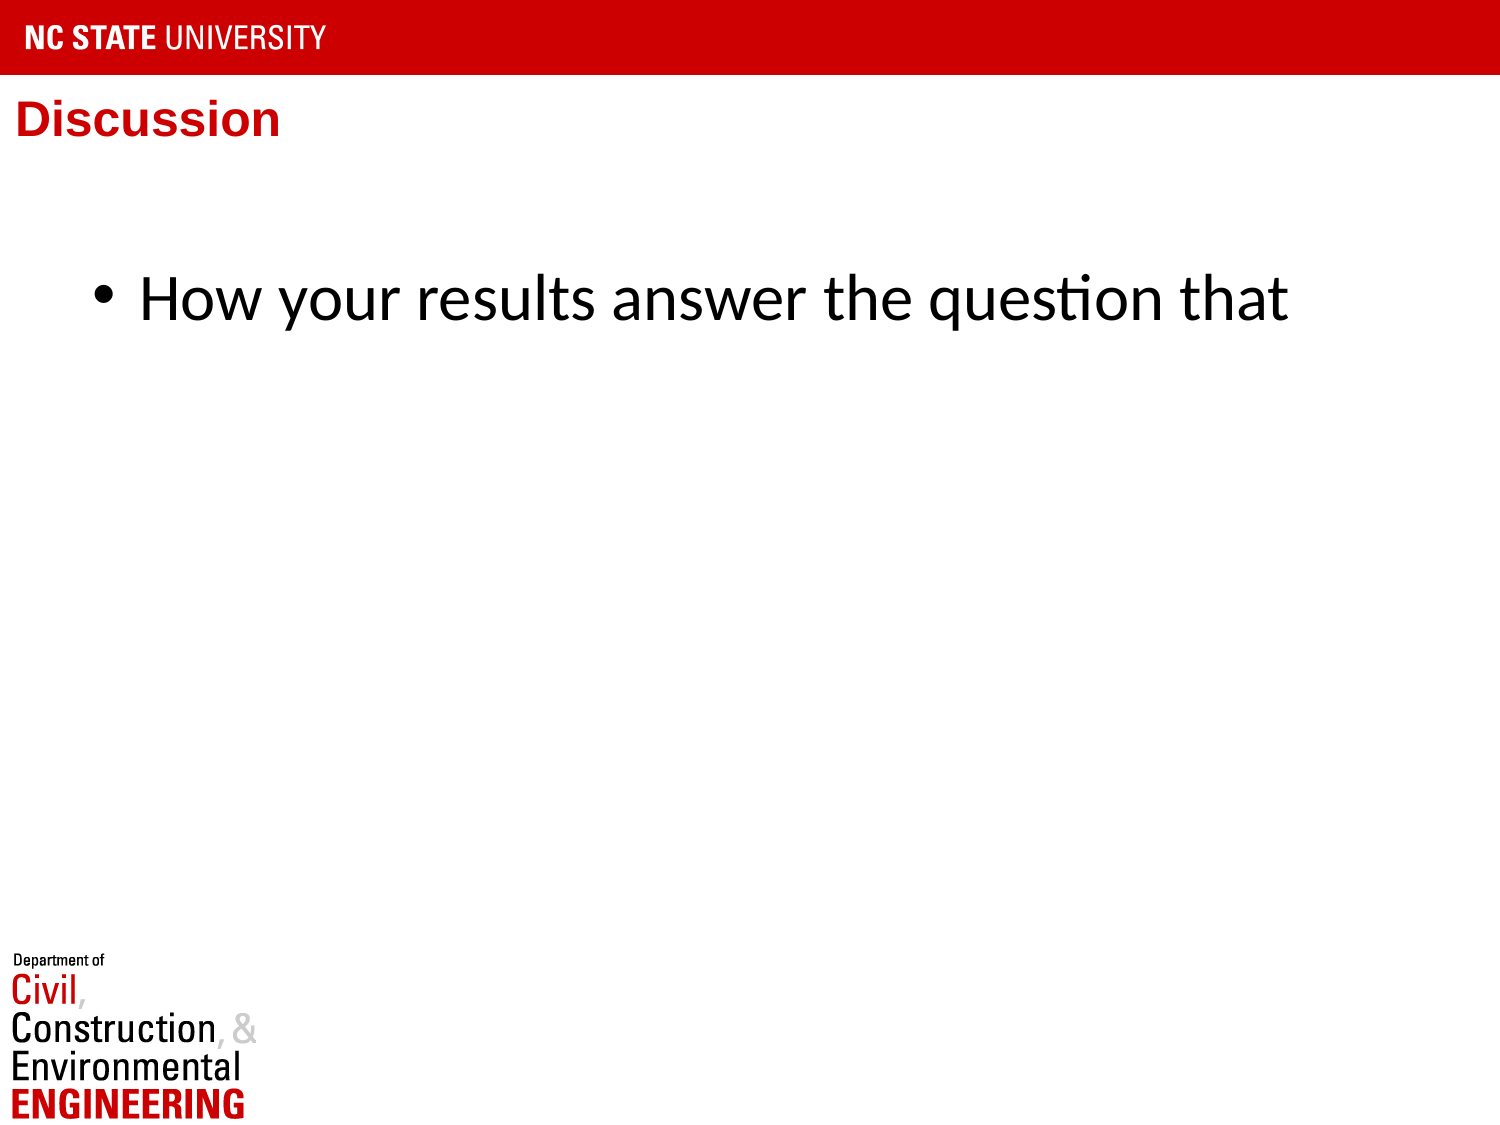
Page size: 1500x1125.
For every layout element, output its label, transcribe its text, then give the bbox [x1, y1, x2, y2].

picture [0, 0, 1500, 75]
picture [12, 953, 256, 1119]
text_box How your results answer the question that [77, 246, 1350, 342]
title Discussion [0, 77, 1350, 155]
